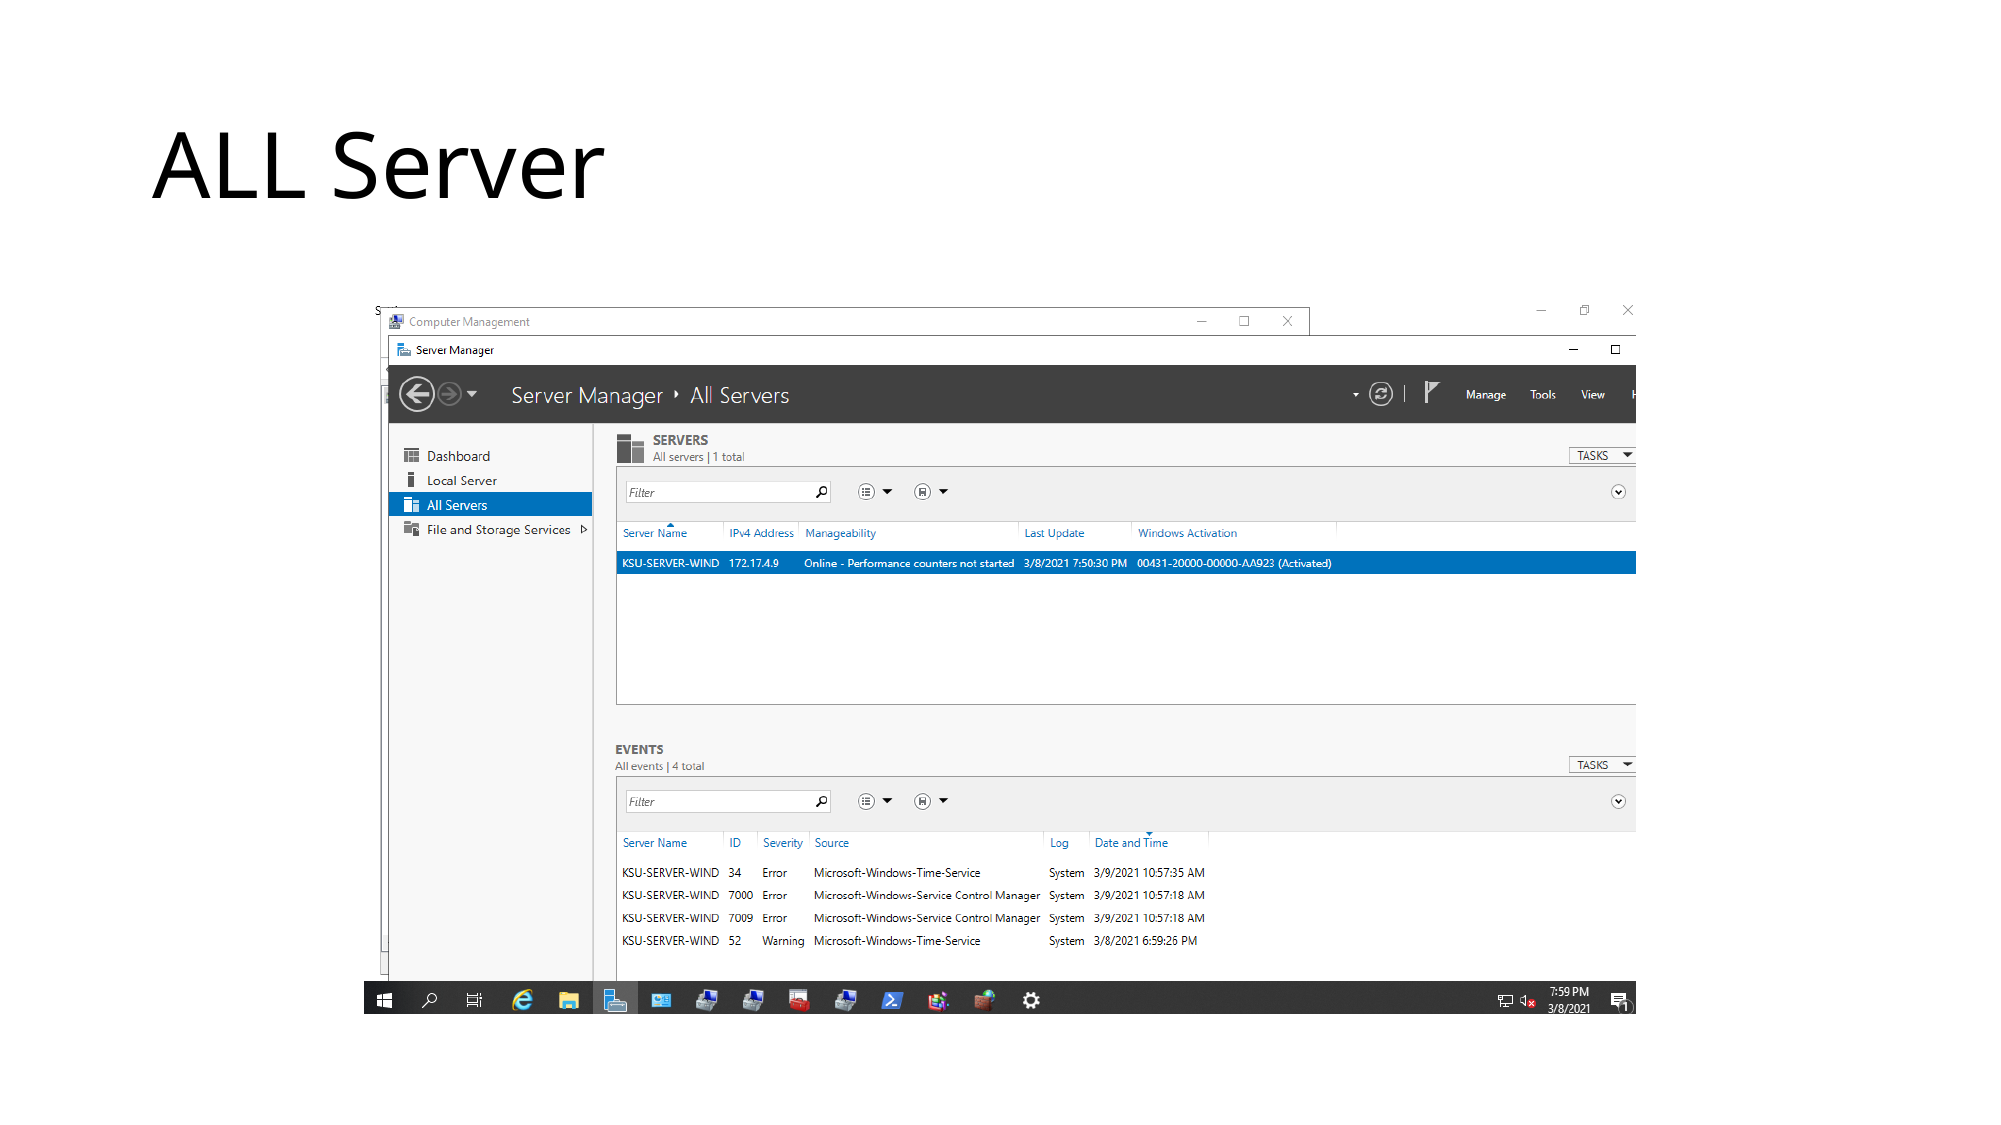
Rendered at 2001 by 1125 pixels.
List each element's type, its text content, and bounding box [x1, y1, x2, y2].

title ALL Server [137, 59, 1863, 278]
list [364, 299, 1636, 1014]
